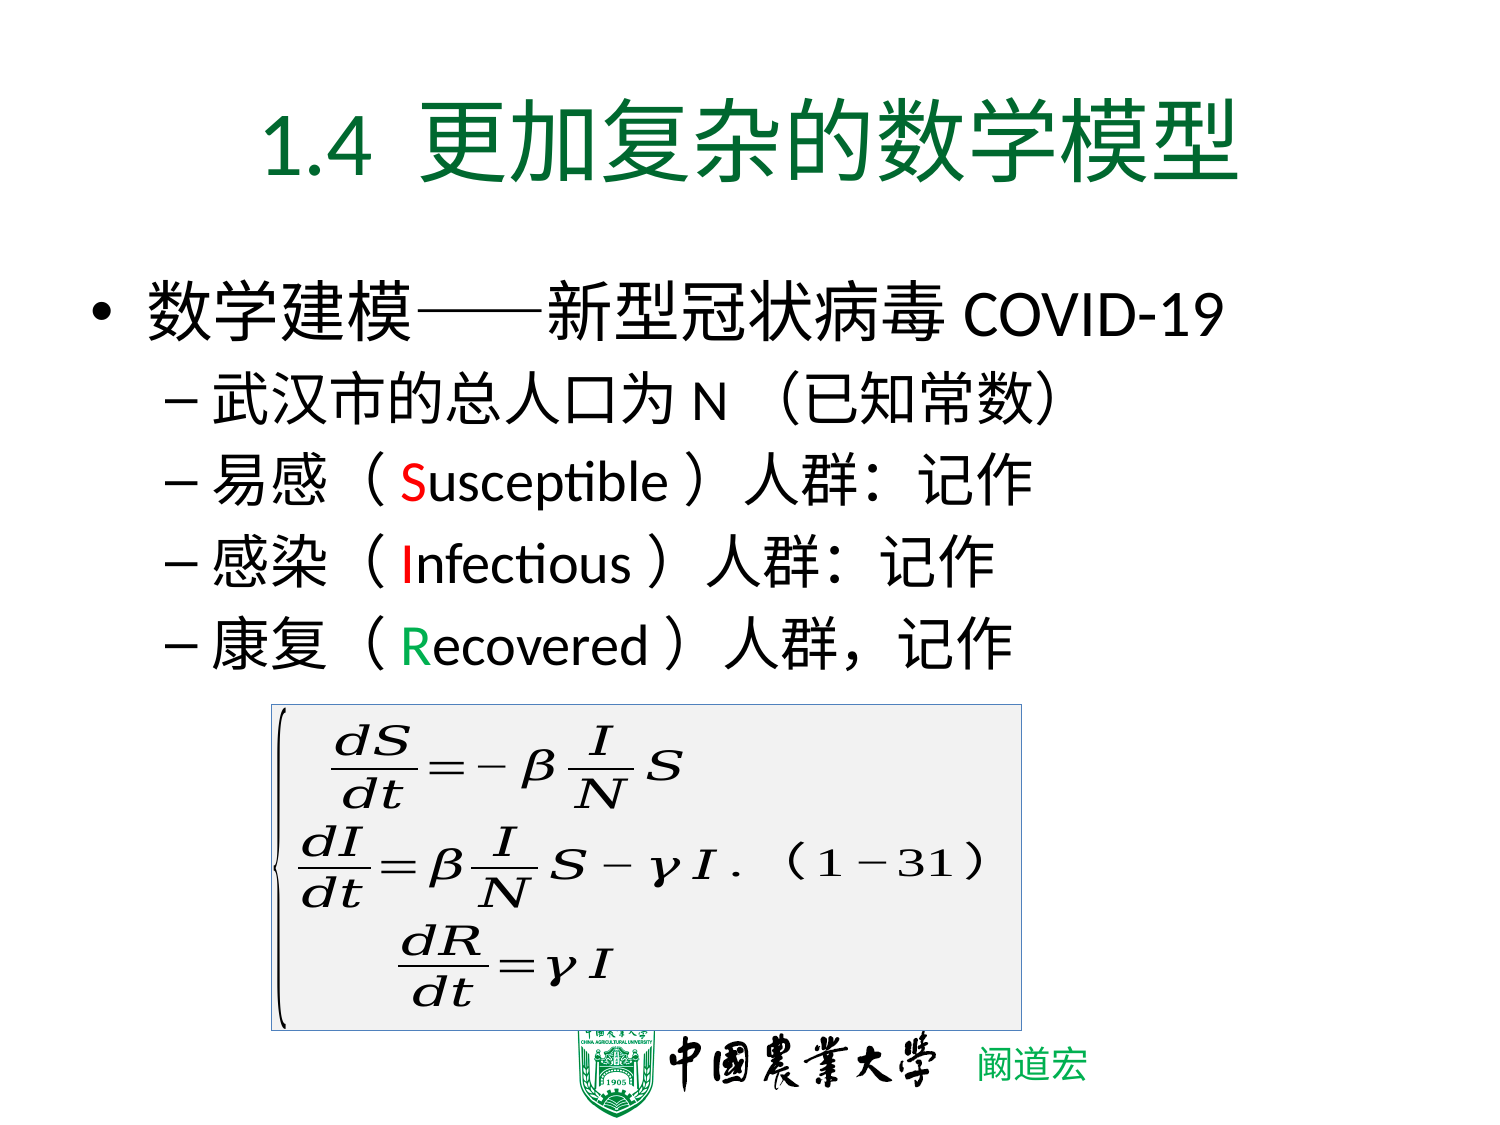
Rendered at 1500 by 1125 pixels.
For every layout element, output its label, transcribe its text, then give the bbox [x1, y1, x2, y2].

picture [573, 1031, 939, 1119]
title 1.4 更加复杂的数学模型 [75, 45, 1425, 233]
